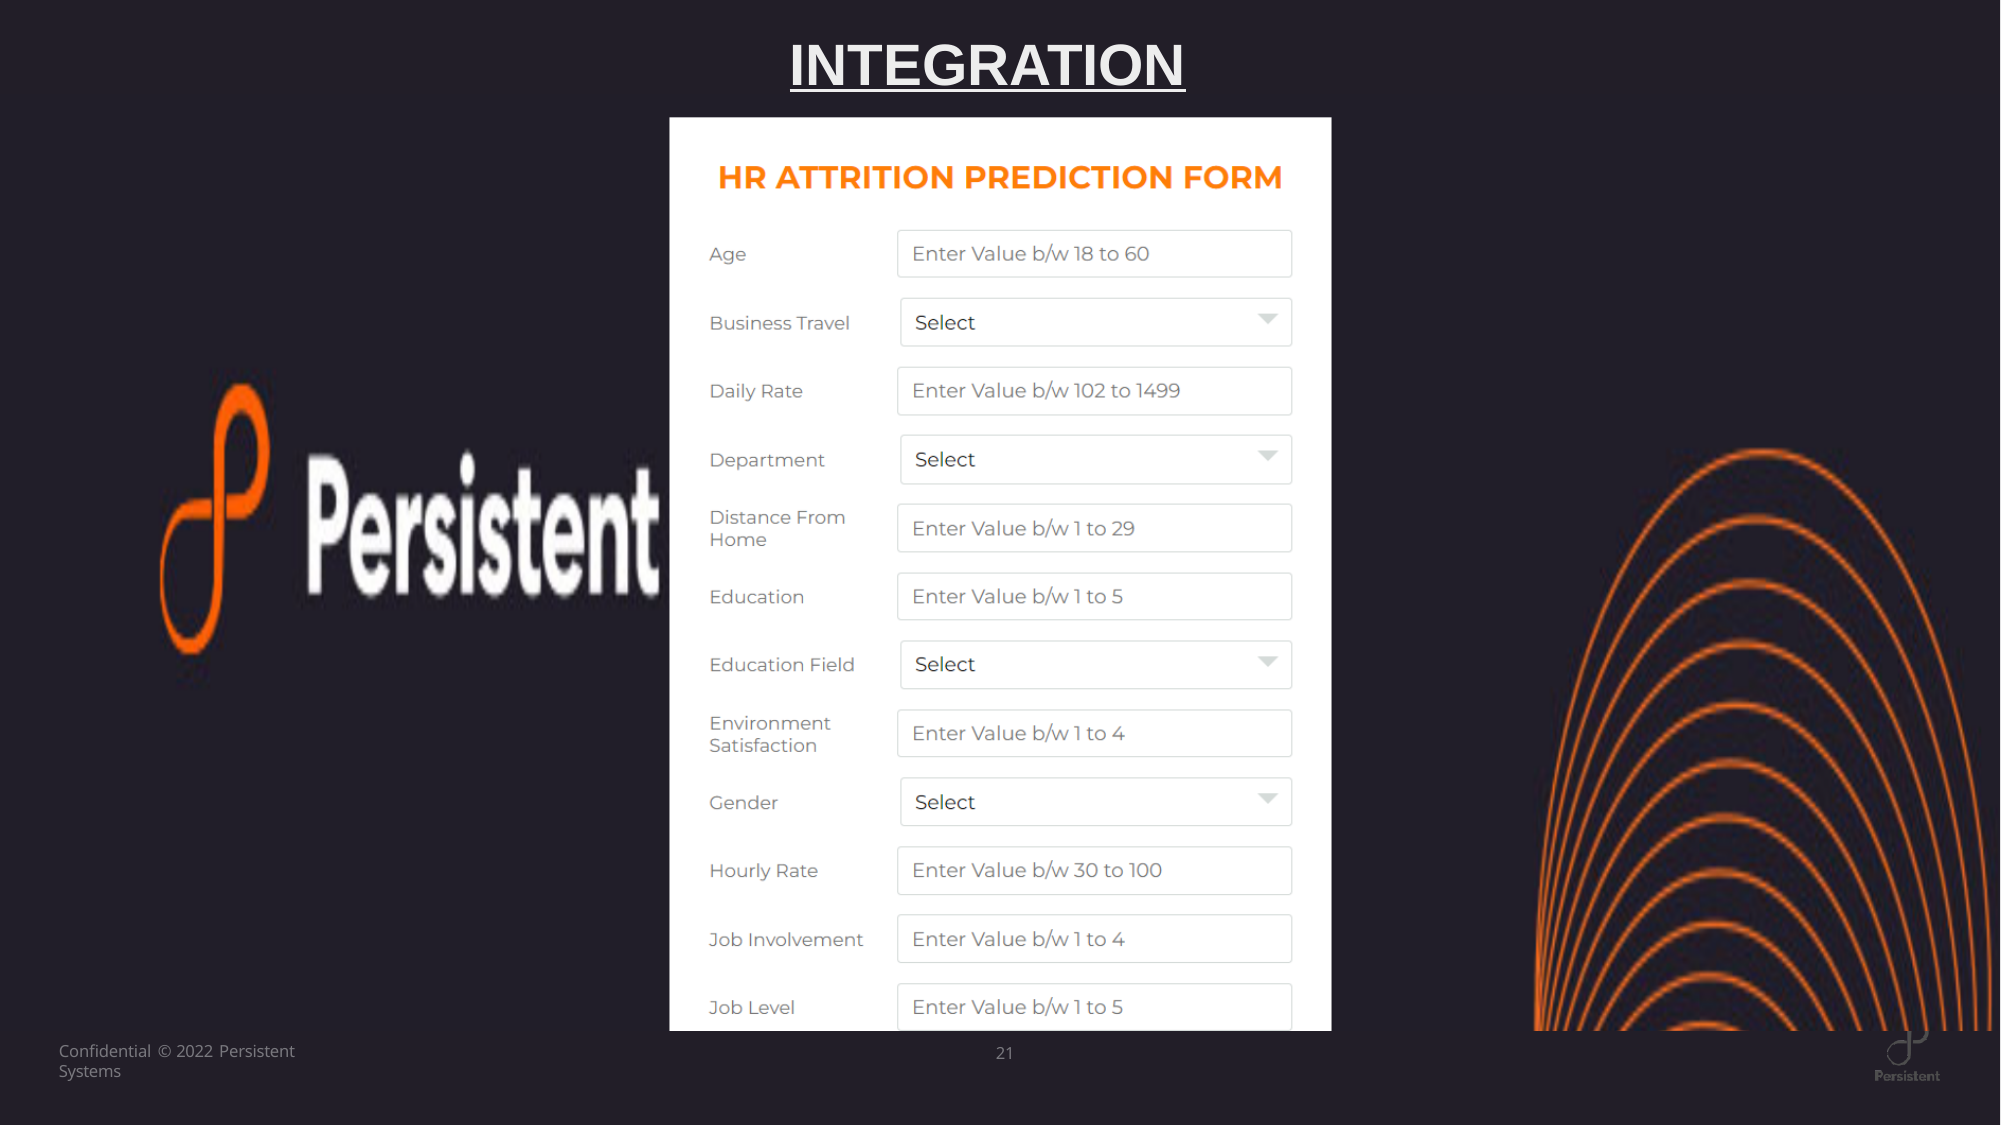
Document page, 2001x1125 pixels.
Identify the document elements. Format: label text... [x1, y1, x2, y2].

title INTEGRATION [787, 24, 1863, 91]
text_box Confidential © 2022 Persistent Systems [56, 1042, 355, 1082]
slide_number 21 [989, 1043, 1038, 1125]
picture [0, 94, 2000, 1082]
